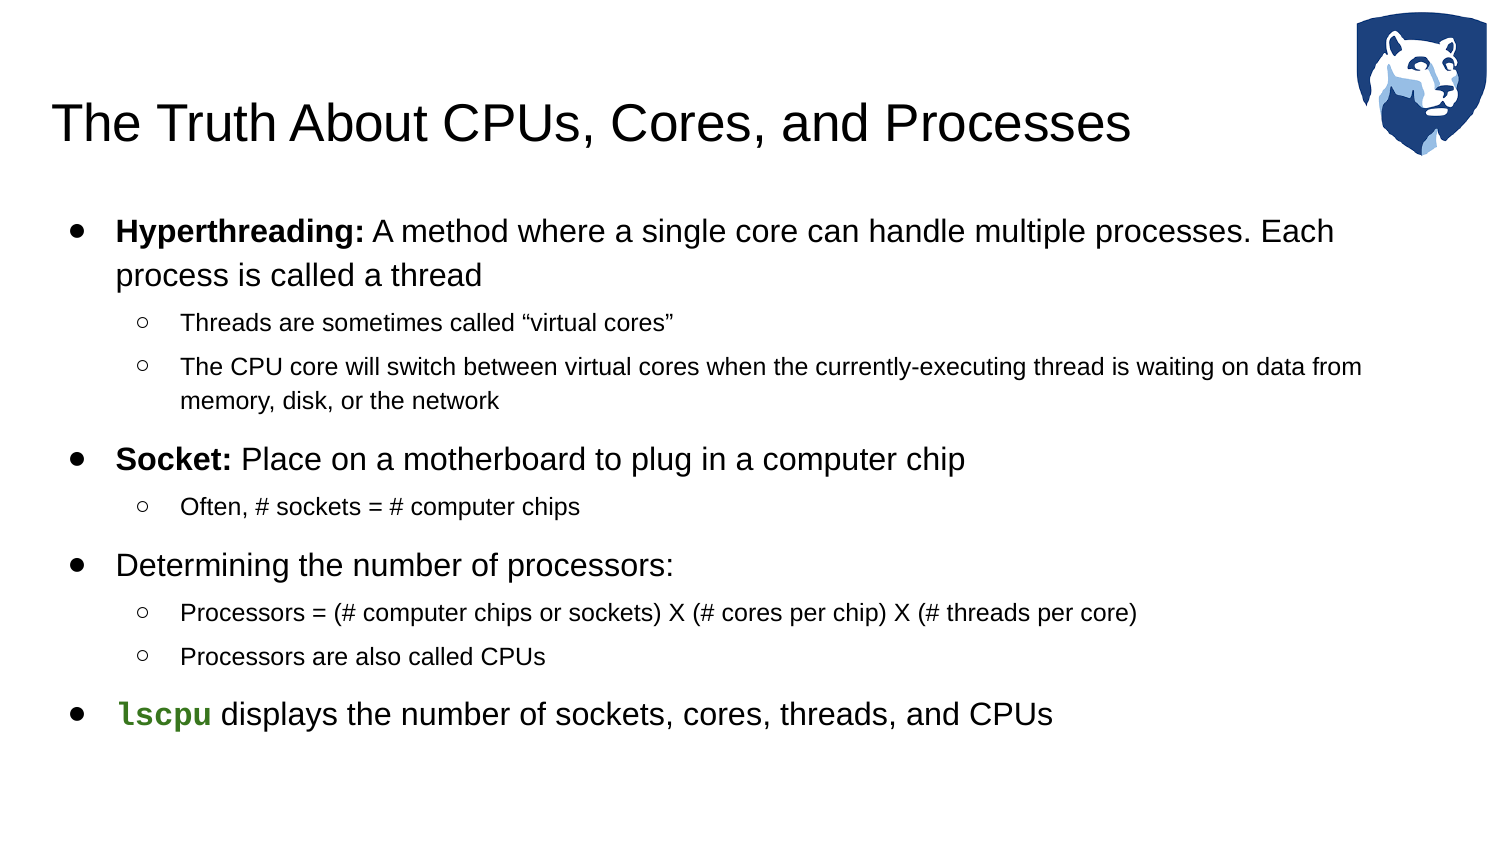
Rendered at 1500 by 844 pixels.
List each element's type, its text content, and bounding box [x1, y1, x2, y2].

list Hyperthreading: A method where a single core can handle multiple processes. Each process is called a thread Threads are sometimes called “virtual cores” The CPU core will switch between virtual cores when the currently-executing thread is waiting on data from memory, disk, or the network Socket: Place on a motherboard to plug in a computer chip Often, # sockets = # computer chips Determining the number of processors: Processors = (# computer chips or sockets) X (# cores per chip) X (# threads per core) Processors are also called CPUs lscpu displays the number of sockets, cores, threads, and CPUs [51, 189, 1449, 750]
title The Truth About CPUs, Cores, and Processes [51, 72, 1449, 167]
picture [1347, 0, 1500, 174]
